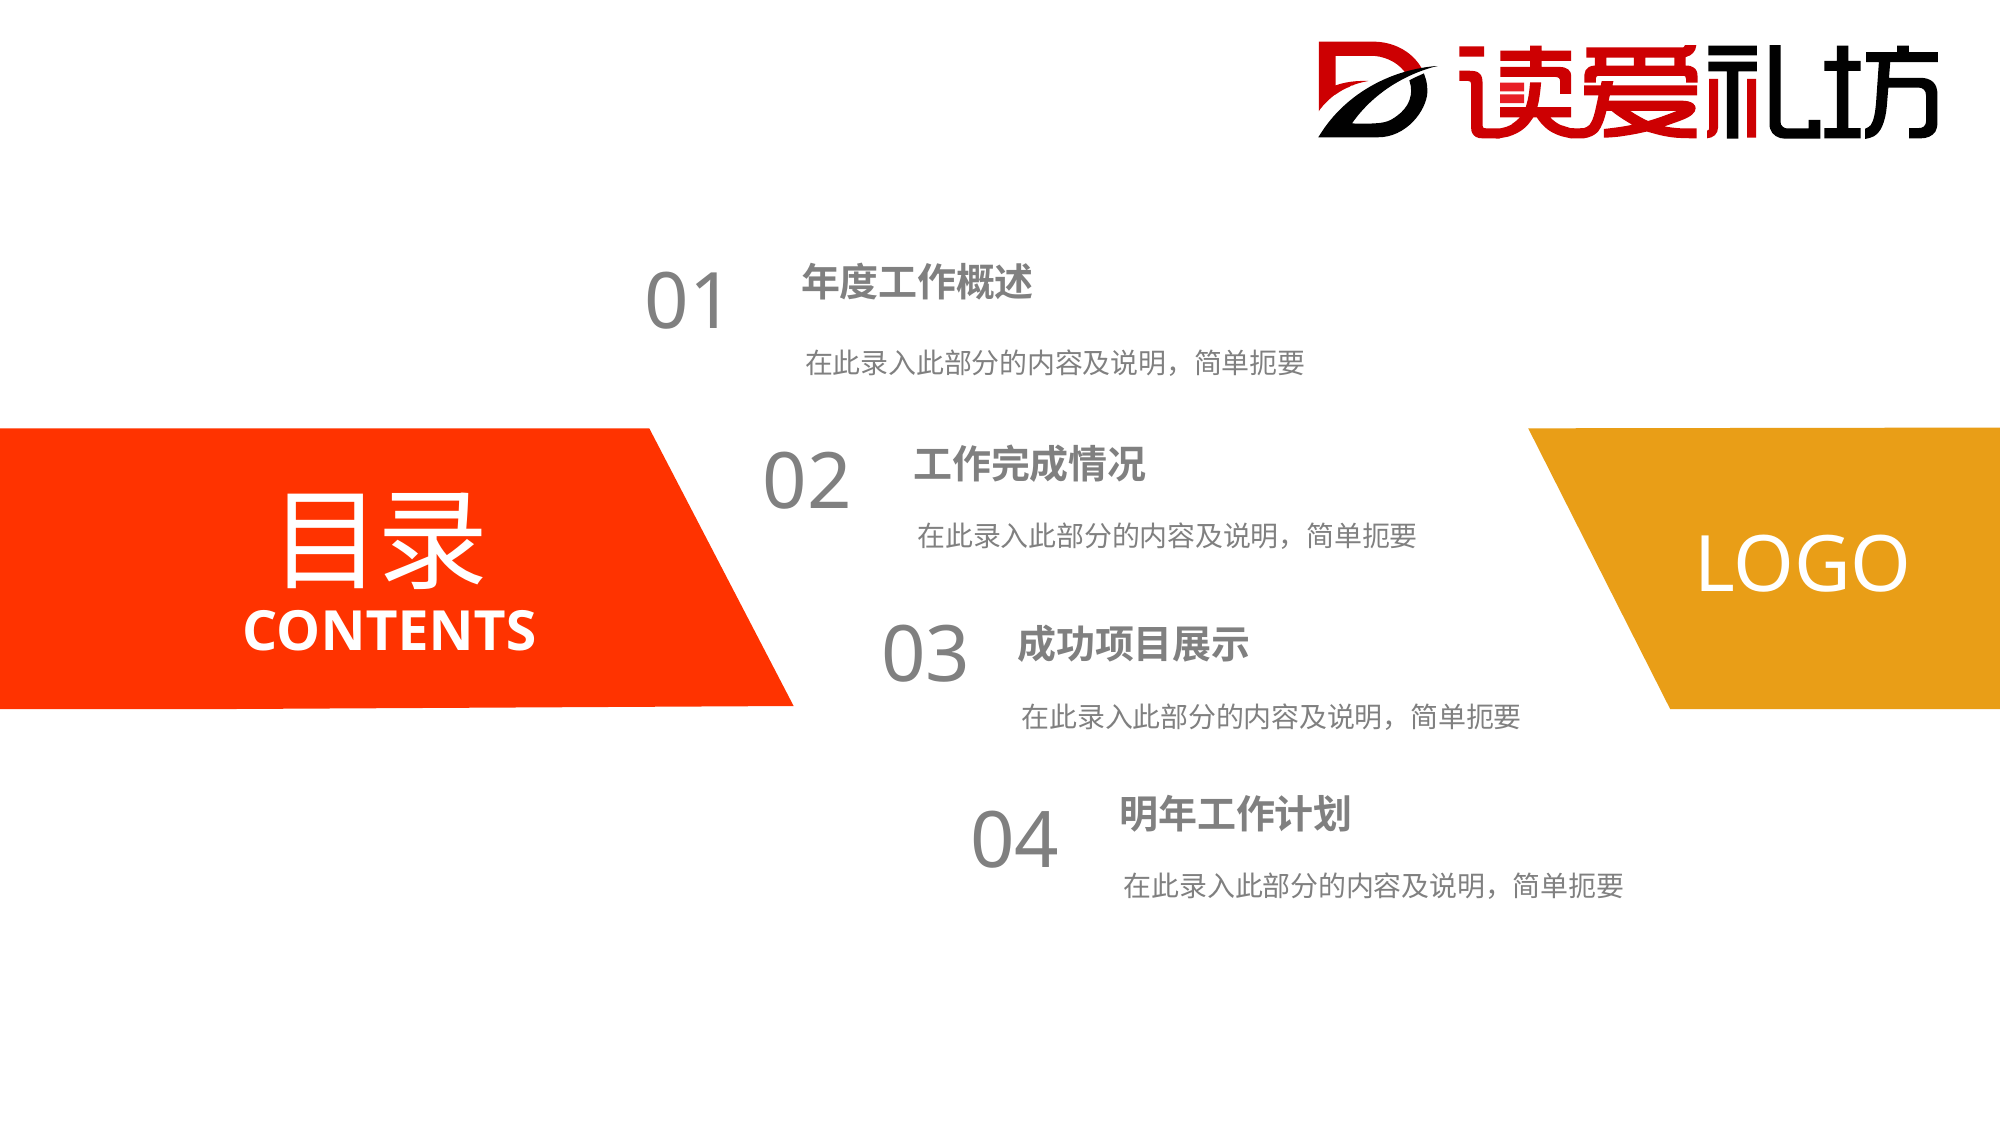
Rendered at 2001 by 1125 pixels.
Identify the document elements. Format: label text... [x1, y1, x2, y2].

text_box [1528, 427, 2000, 710]
text_box CONTENTS [221, 585, 557, 672]
text_box 03 [861, 593, 991, 708]
text_box 在此录入此部分的内容及说明，简单扼要 [1001, 689, 1542, 743]
text_box 02 [742, 421, 872, 535]
text_box 04 [950, 779, 1080, 894]
text_box LOGO [1674, 504, 1932, 618]
text_box 在此录入此部分的内容及说明，简单扼要 [897, 508, 1438, 562]
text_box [1318, 41, 1938, 140]
text_box 工作完成情况 [893, 429, 1167, 496]
text_box 在此录入此部分的内容及说明，简单扼要 [785, 335, 1325, 389]
text_box 明年工作计划 [1099, 779, 1373, 847]
text_box 在此录入此部分的内容及说明，简单扼要 [1103, 859, 1644, 913]
text_box 01 [624, 240, 754, 355]
text_box 目录 [250, 459, 509, 585]
text_box [0, 428, 794, 710]
text_box 年度工作概述 [781, 247, 1054, 315]
text_box 成功项目展示 [997, 609, 1271, 677]
